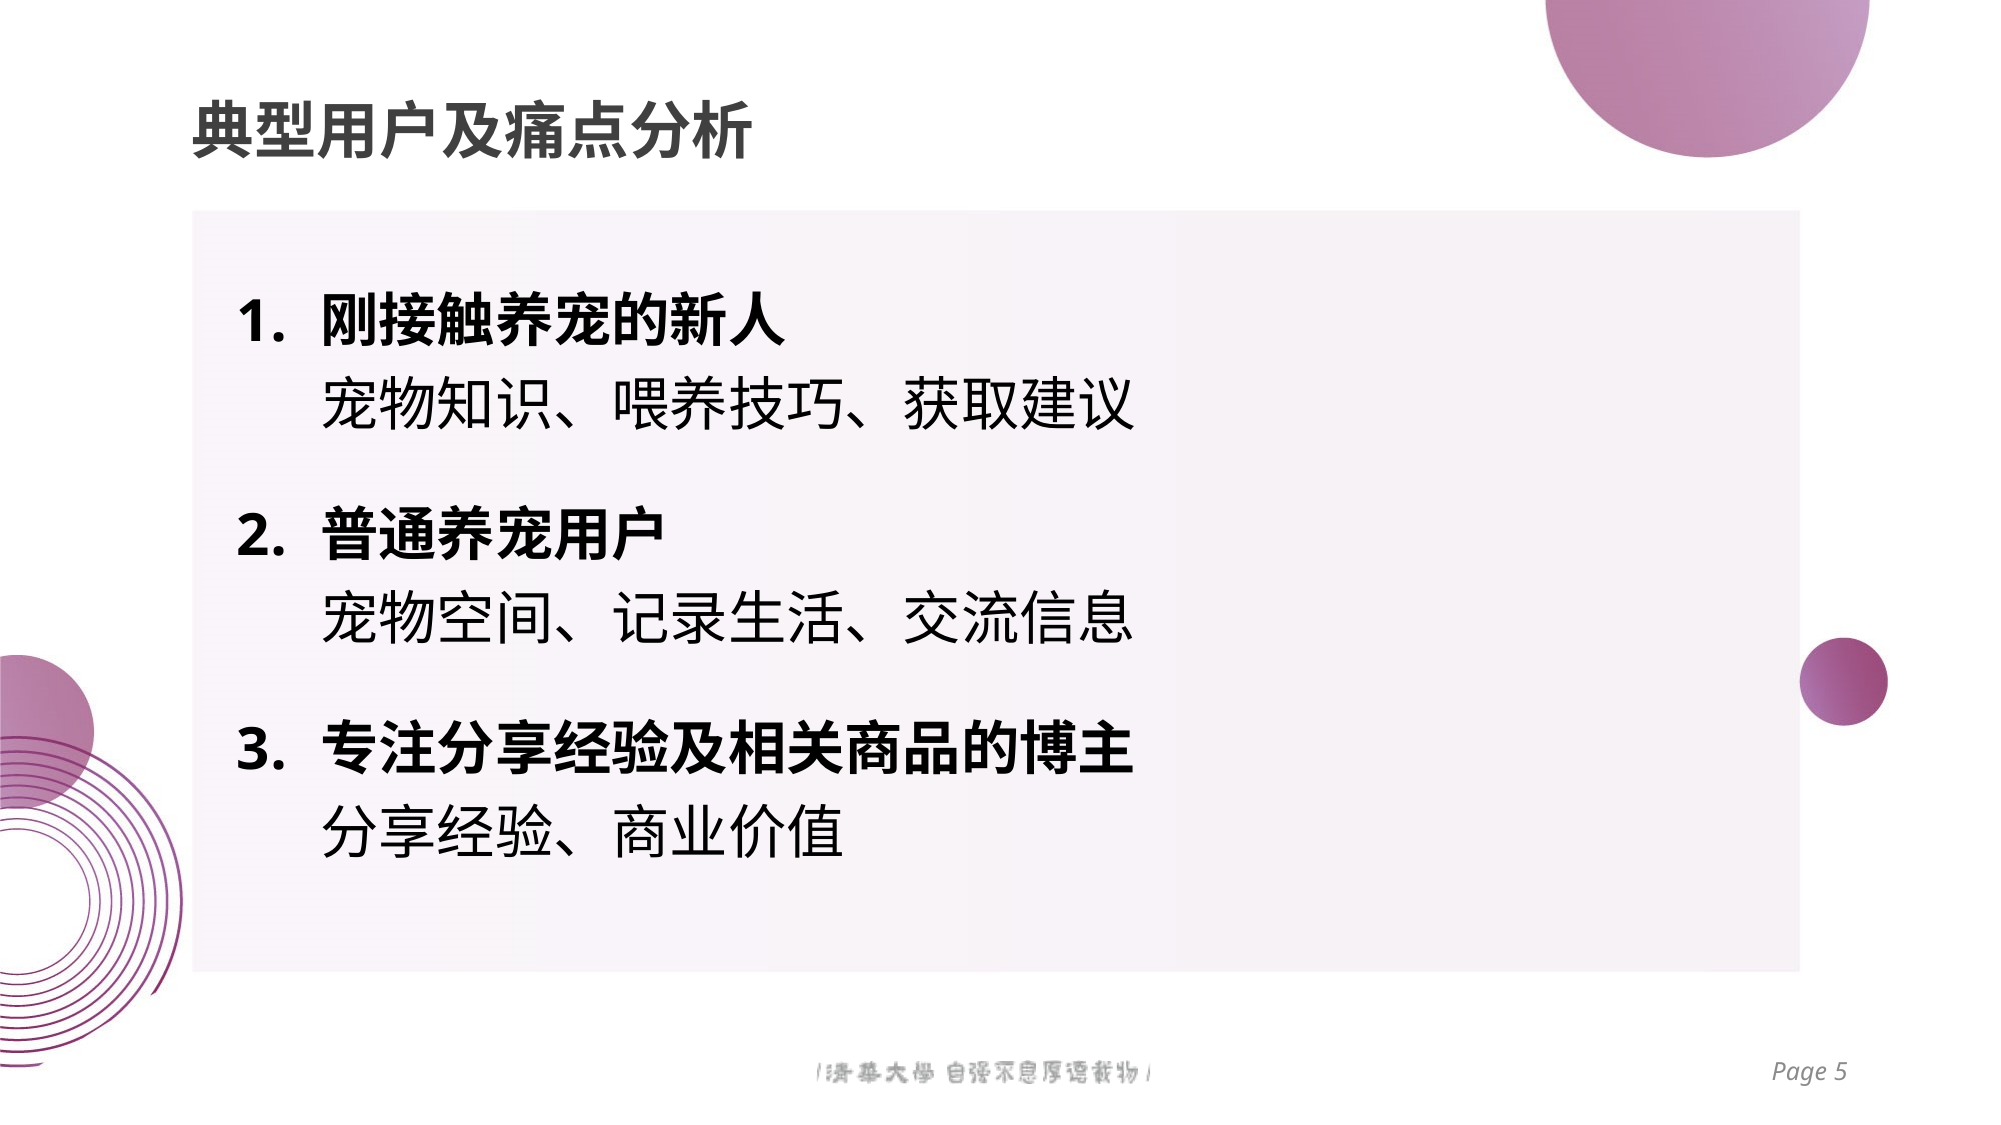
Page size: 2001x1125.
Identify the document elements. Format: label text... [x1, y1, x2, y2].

picture [0, 0, 2001, 1125]
list 刚接触养宠的新人 宠物知识、喂养技巧、获取建议 普通养宠用户 宠物空间、记录生活、交流信息 专注分享经验及相关商品的博主 分享经验、商业价值 [221, 261, 1779, 947]
title 典型用户及痛点分析 [176, 84, 1582, 182]
slide_number Page 5 [1412, 1042, 1863, 1103]
